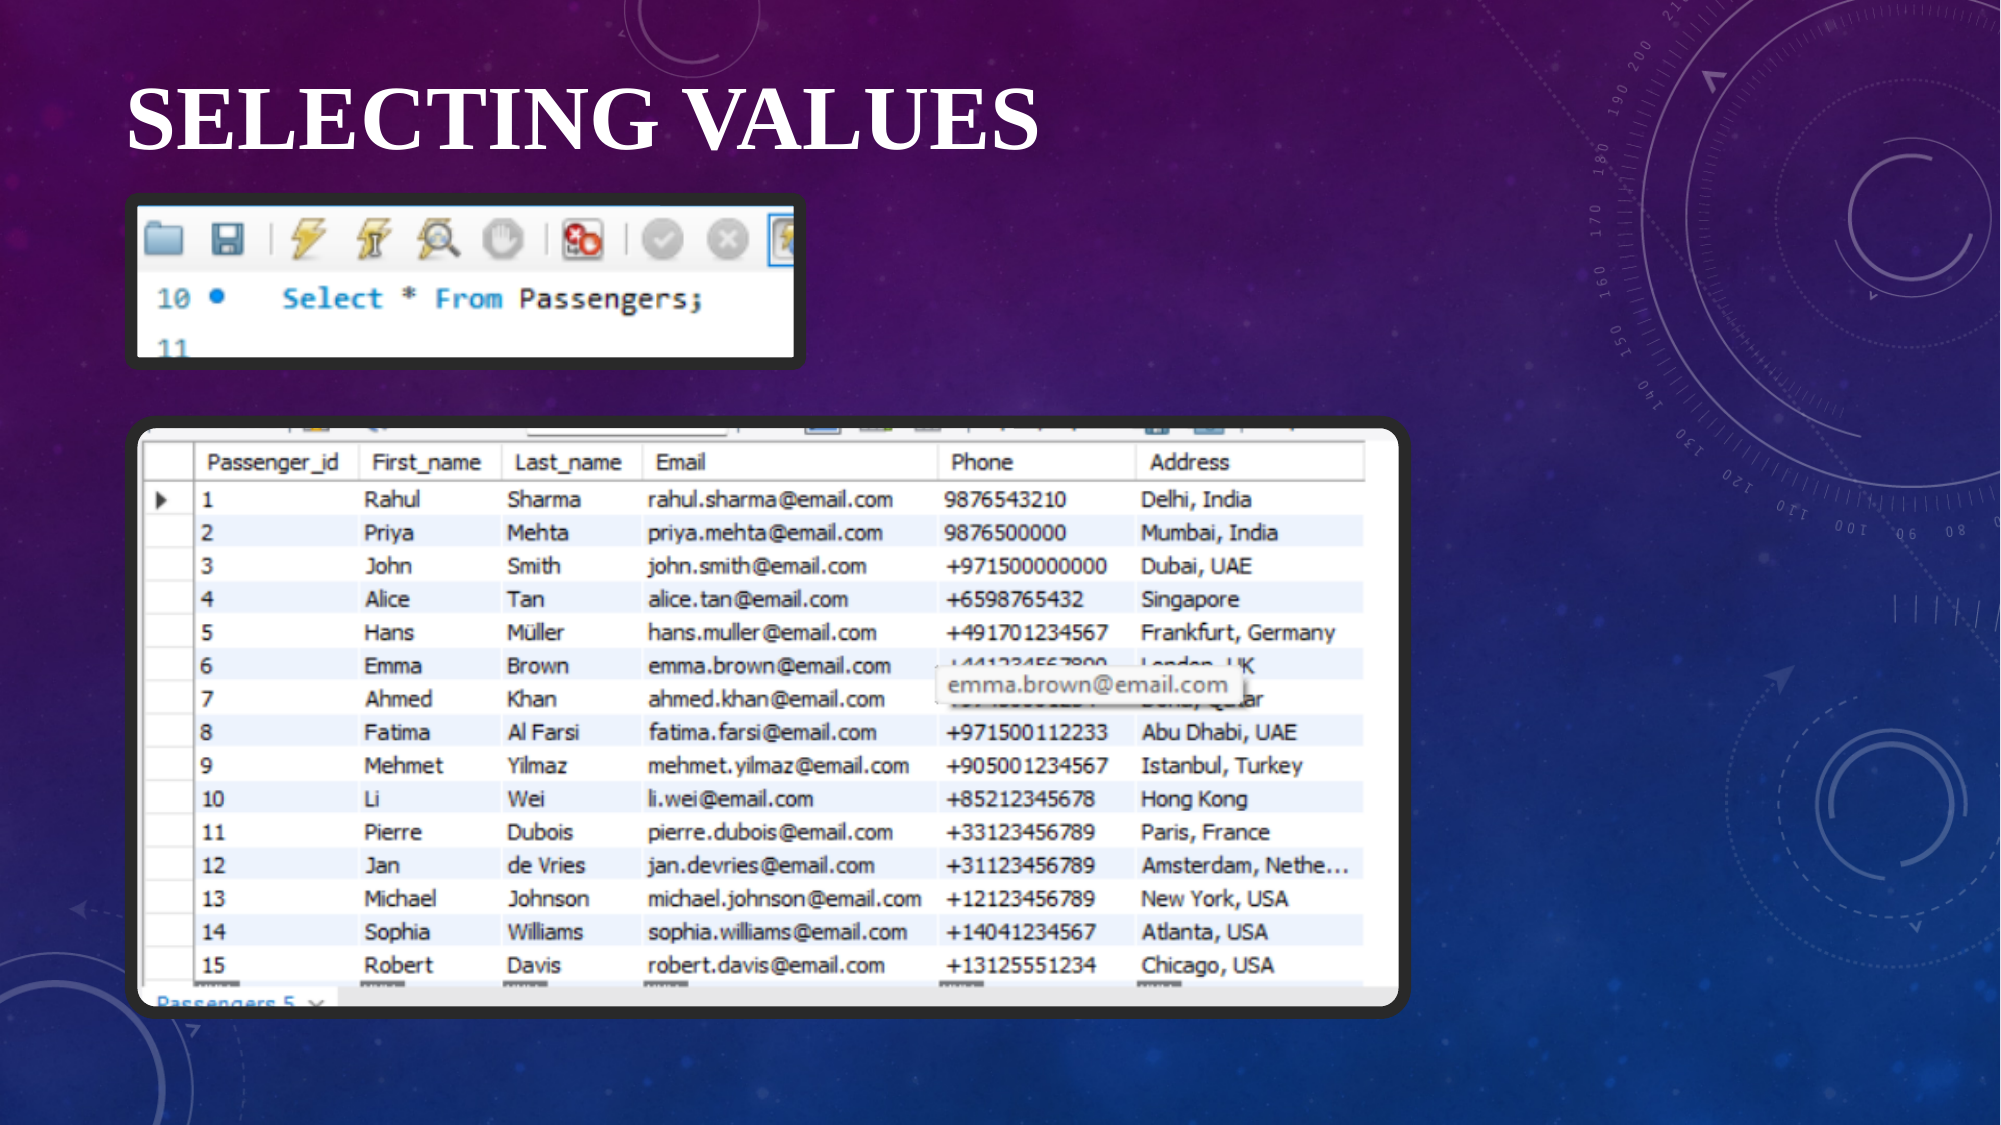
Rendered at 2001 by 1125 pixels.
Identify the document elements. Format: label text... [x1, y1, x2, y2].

title Selecting values [110, 40, 1773, 186]
picture [0, 0, 2001, 1125]
